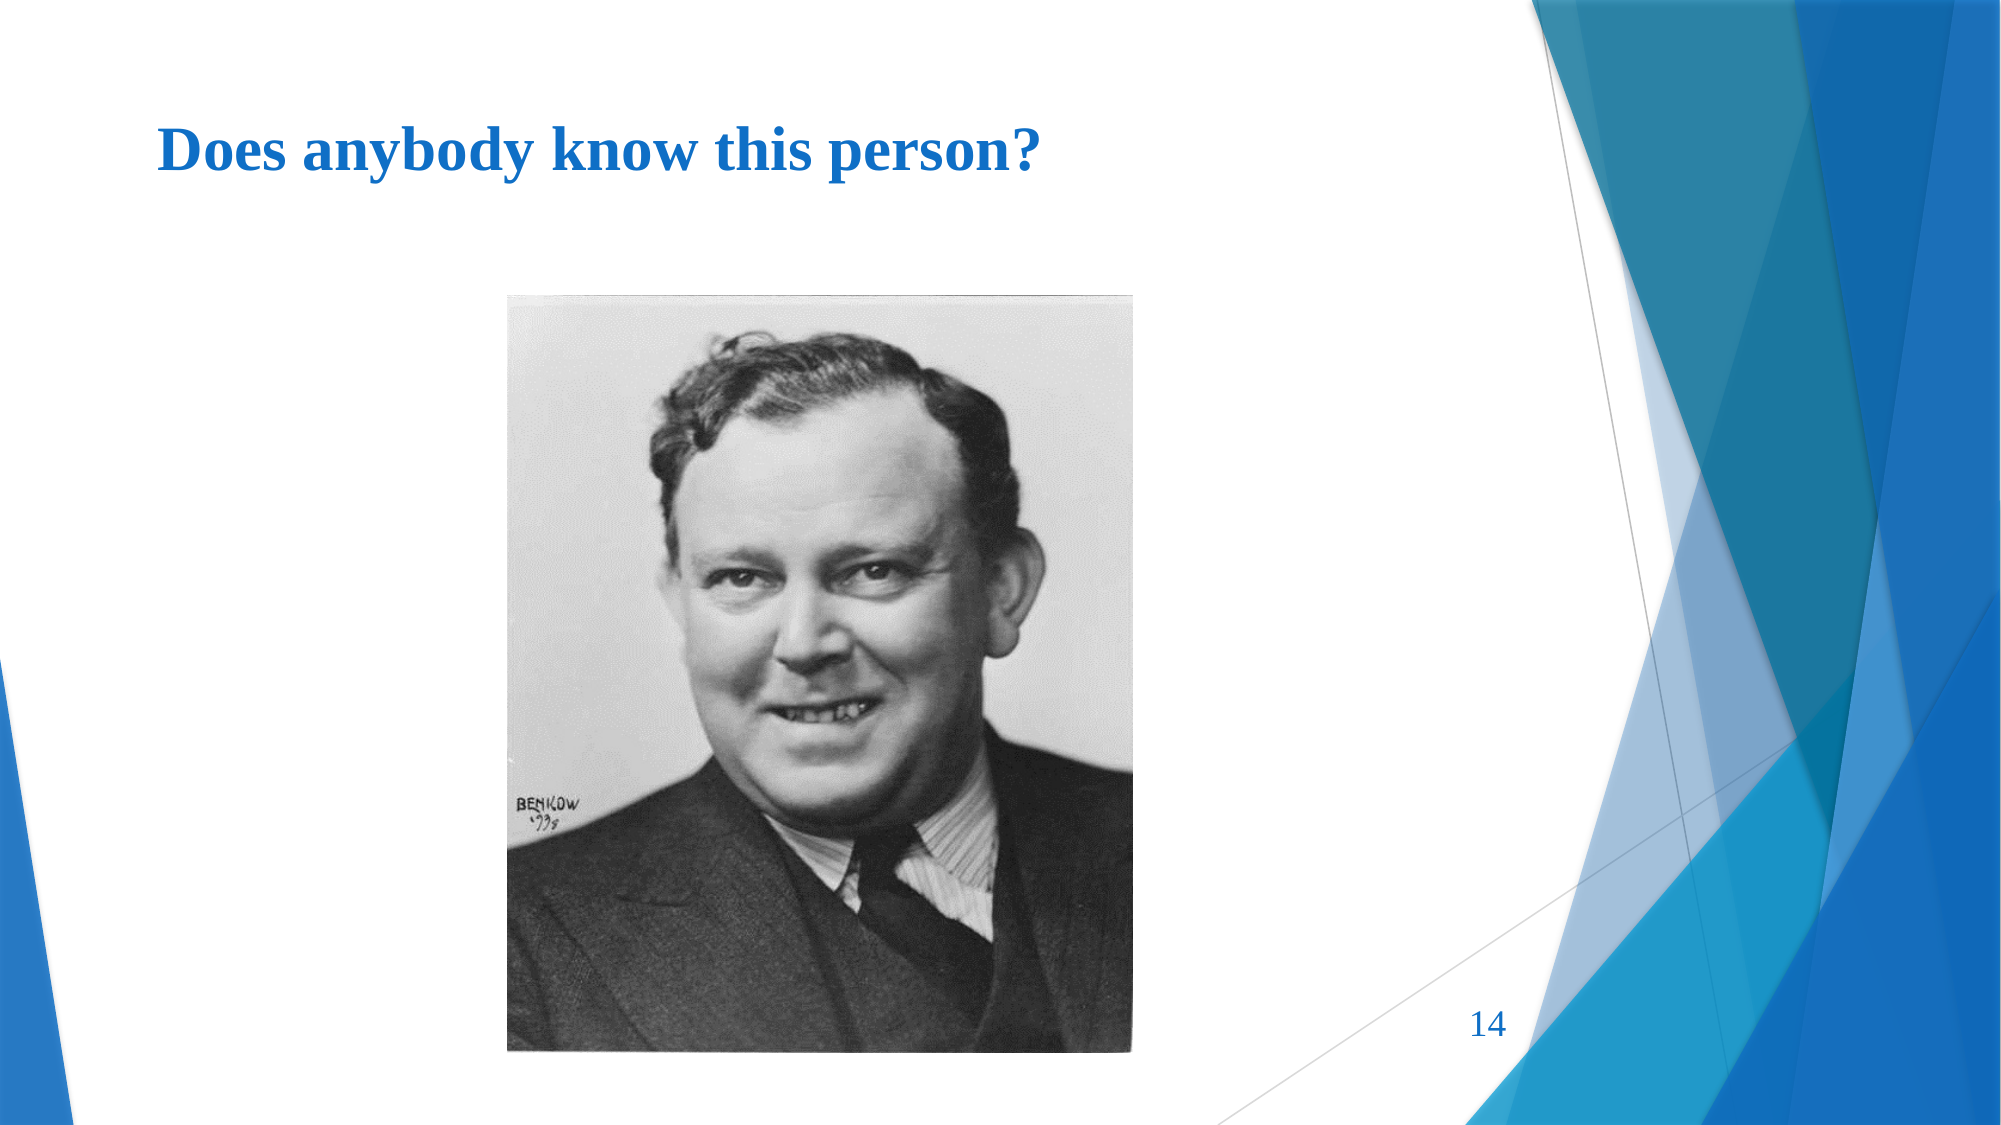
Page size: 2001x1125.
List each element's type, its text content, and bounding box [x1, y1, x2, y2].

title Does anybody know this person? [111, 99, 1522, 317]
slide_number 14 [1409, 991, 1522, 1051]
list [506, 295, 1133, 1053]
